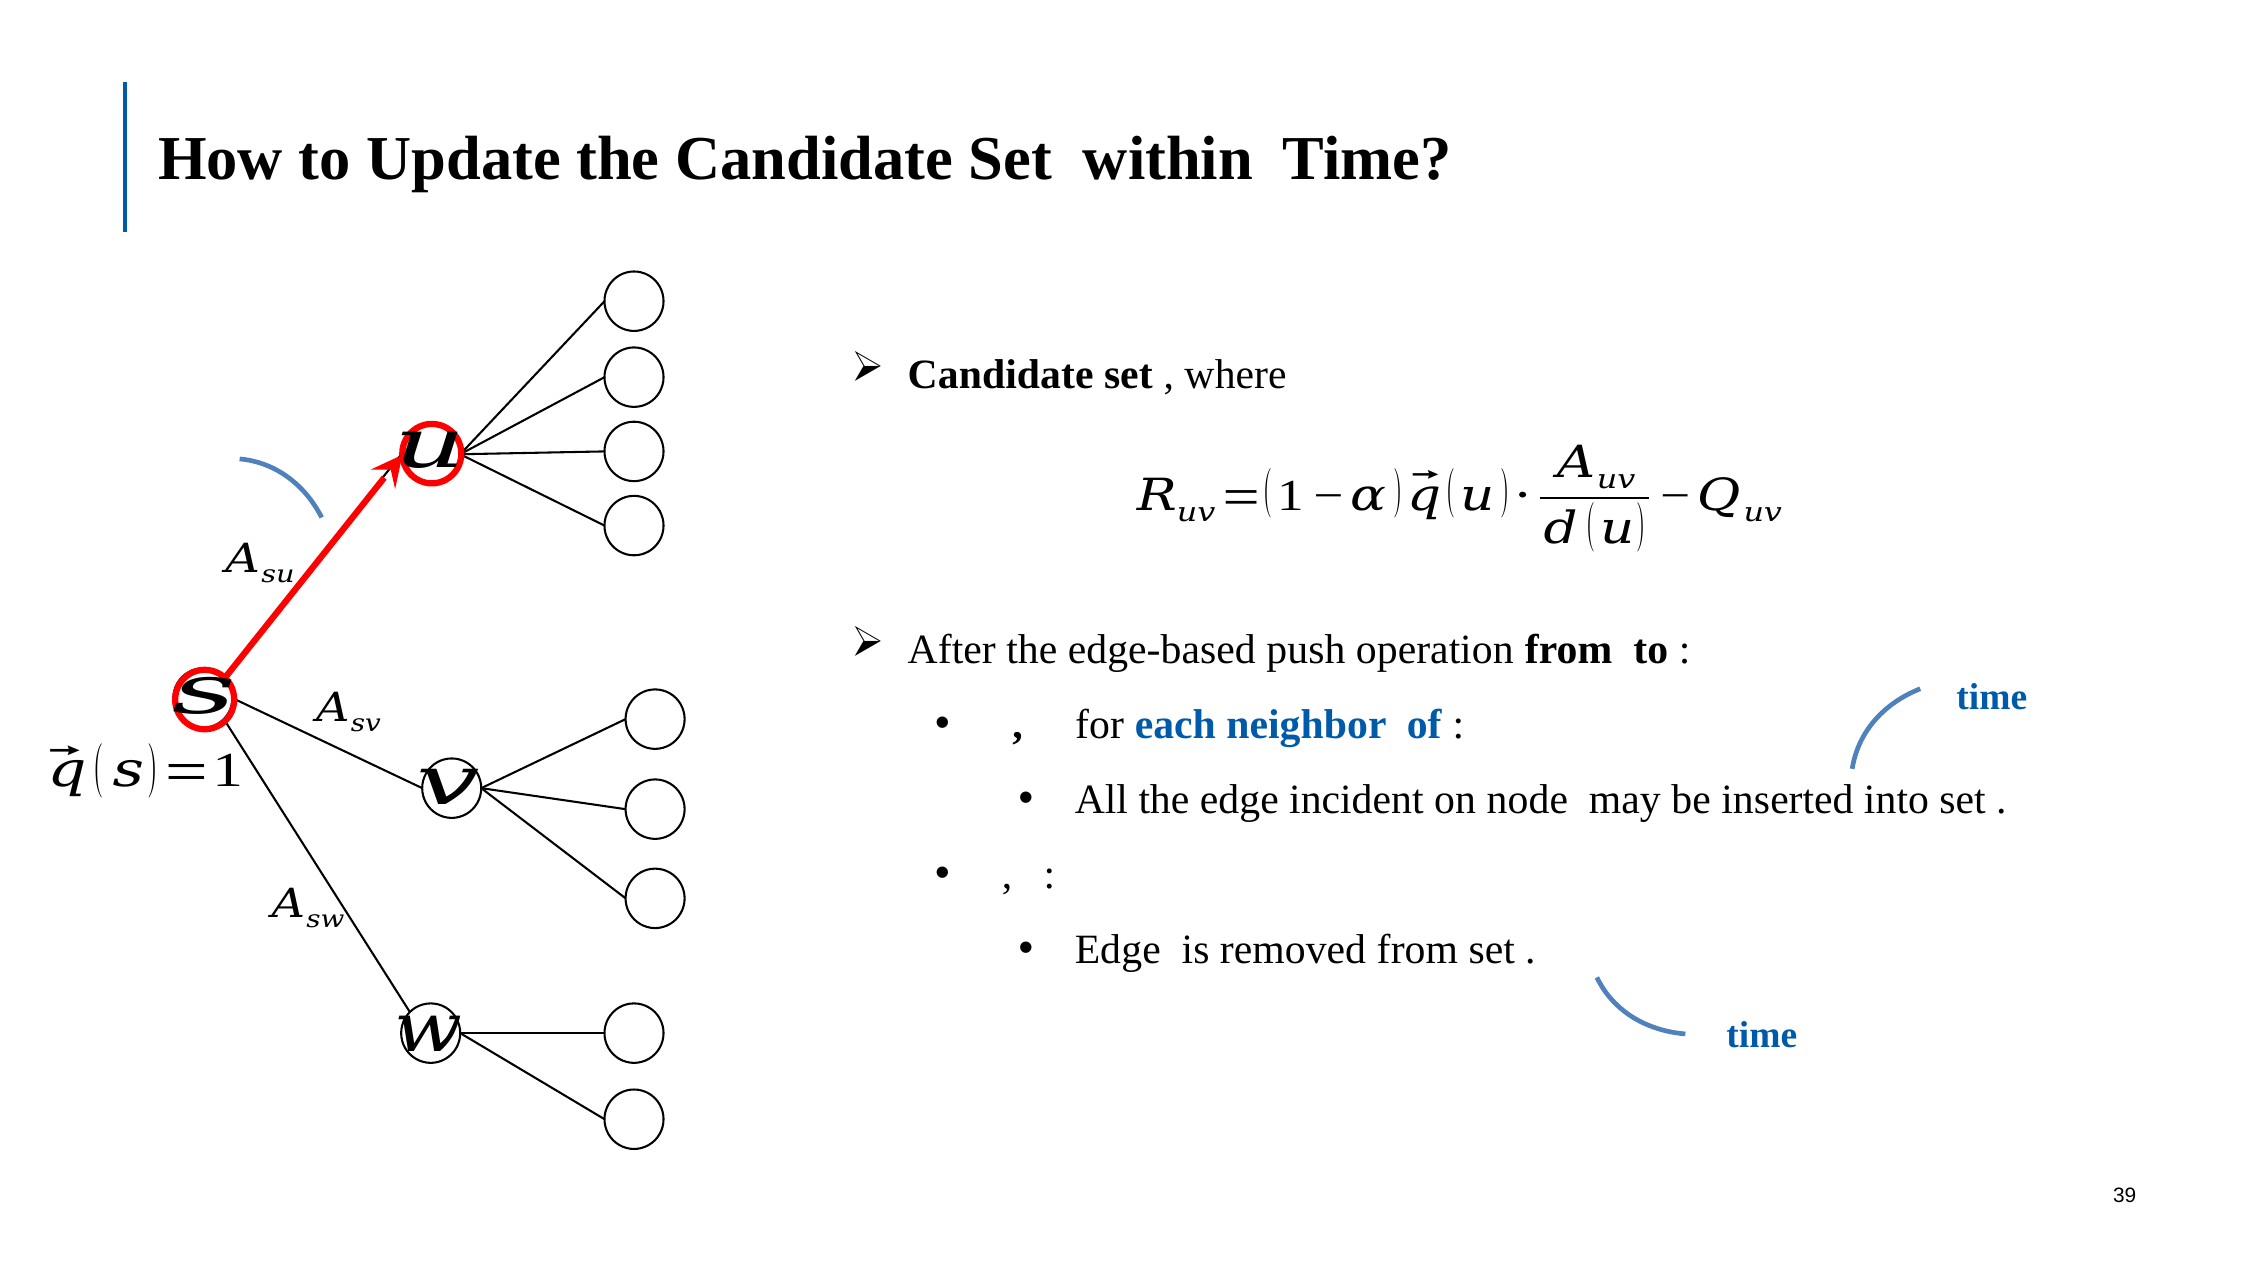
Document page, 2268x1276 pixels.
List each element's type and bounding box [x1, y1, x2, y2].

text_box [224, 454, 403, 678]
text_box [173, 667, 217, 711]
text_box [448, 444, 455, 463]
text_box [481, 787, 626, 899]
text_box [603, 493, 666, 558]
text_box [421, 774, 476, 821]
text_box [223, 718, 411, 1013]
text_box [232, 697, 423, 789]
text_box [602, 1001, 666, 1065]
text_box [481, 718, 626, 786]
text_box [411, 1001, 458, 1043]
text_box [1851, 688, 2002, 803]
text_box [175, 703, 227, 732]
text_box [460, 1032, 605, 1120]
text_box [400, 435, 410, 454]
text_box [460, 300, 605, 455]
text_box [603, 1087, 666, 1152]
text_box [602, 269, 666, 334]
text_box [609, 419, 666, 484]
text_box [460, 460, 605, 526]
text_box [193, 680, 237, 702]
text_box [427, 756, 476, 796]
text_box [1596, 901, 1730, 1035]
text_box [408, 421, 454, 463]
text_box [609, 345, 666, 409]
text_box [630, 777, 687, 841]
text_box [624, 866, 687, 931]
text_box [409, 461, 455, 486]
text_box [399, 1019, 463, 1065]
text_box [623, 687, 687, 751]
